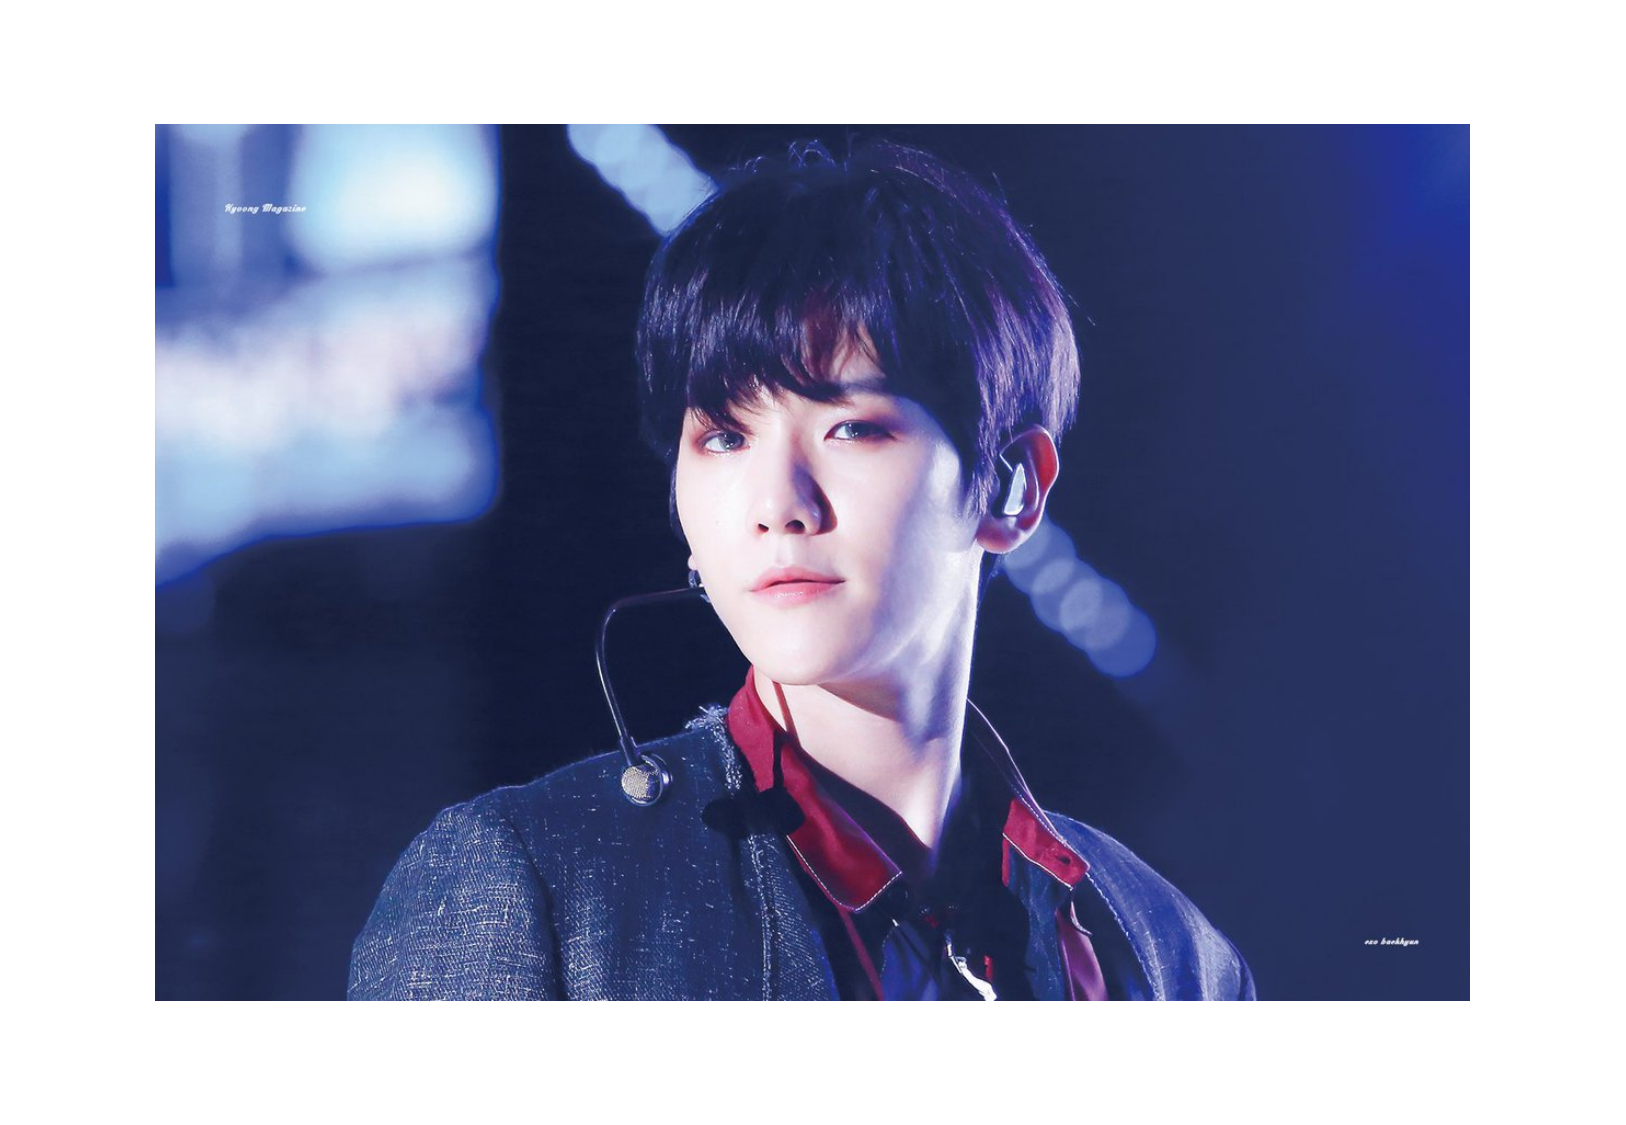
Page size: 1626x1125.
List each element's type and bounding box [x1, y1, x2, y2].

picture [155, 124, 1470, 1001]
